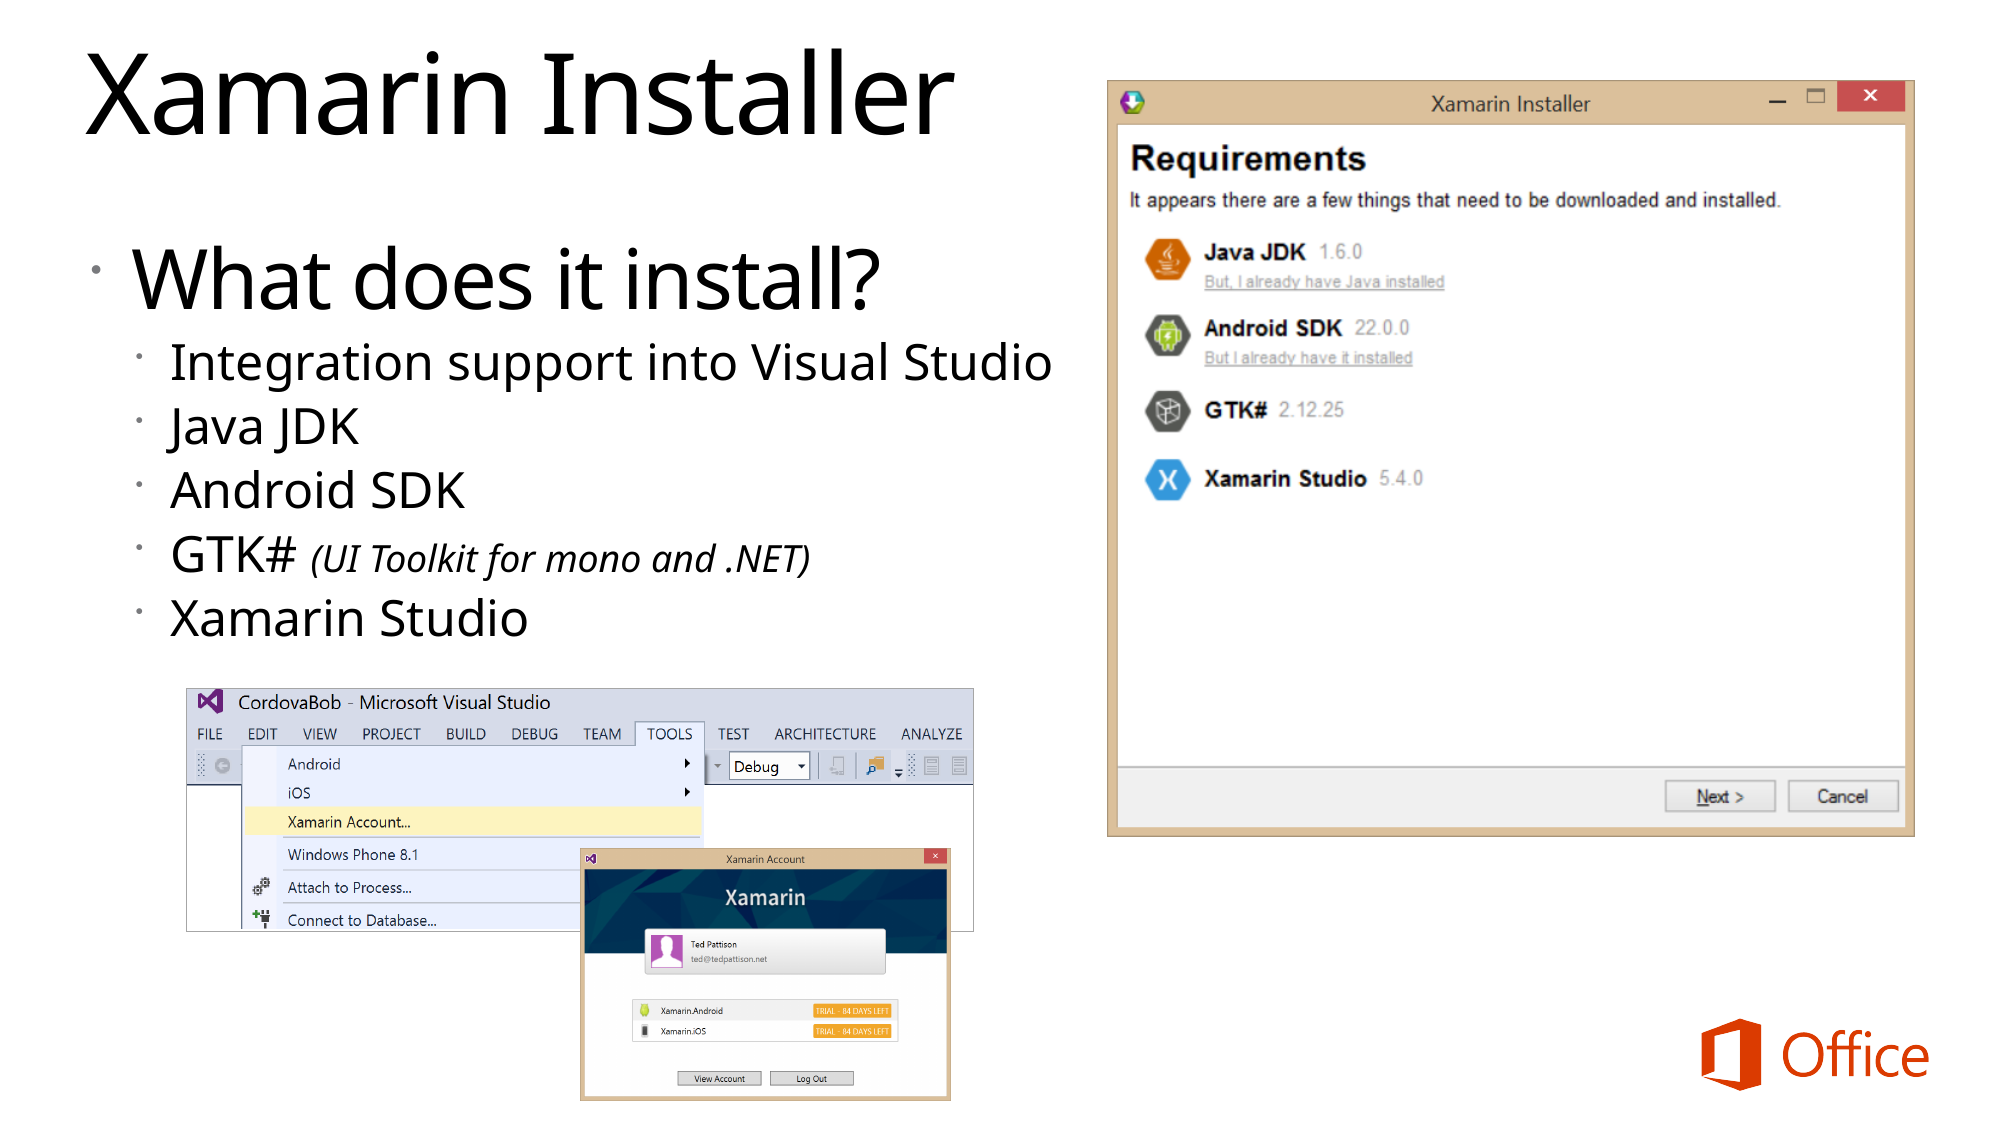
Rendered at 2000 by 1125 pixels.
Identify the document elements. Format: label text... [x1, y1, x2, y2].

list What does it install? Integration support into Visual Studio Java JDK Android SDK GTK# (UI Toolkit for mono and .NET) Xamarin Studio [85, 237, 1106, 573]
picture [1670, 987, 1960, 1122]
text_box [186, 688, 975, 1101]
picture [1106, 80, 1915, 837]
title Xamarin Installer [85, 37, 1914, 161]
